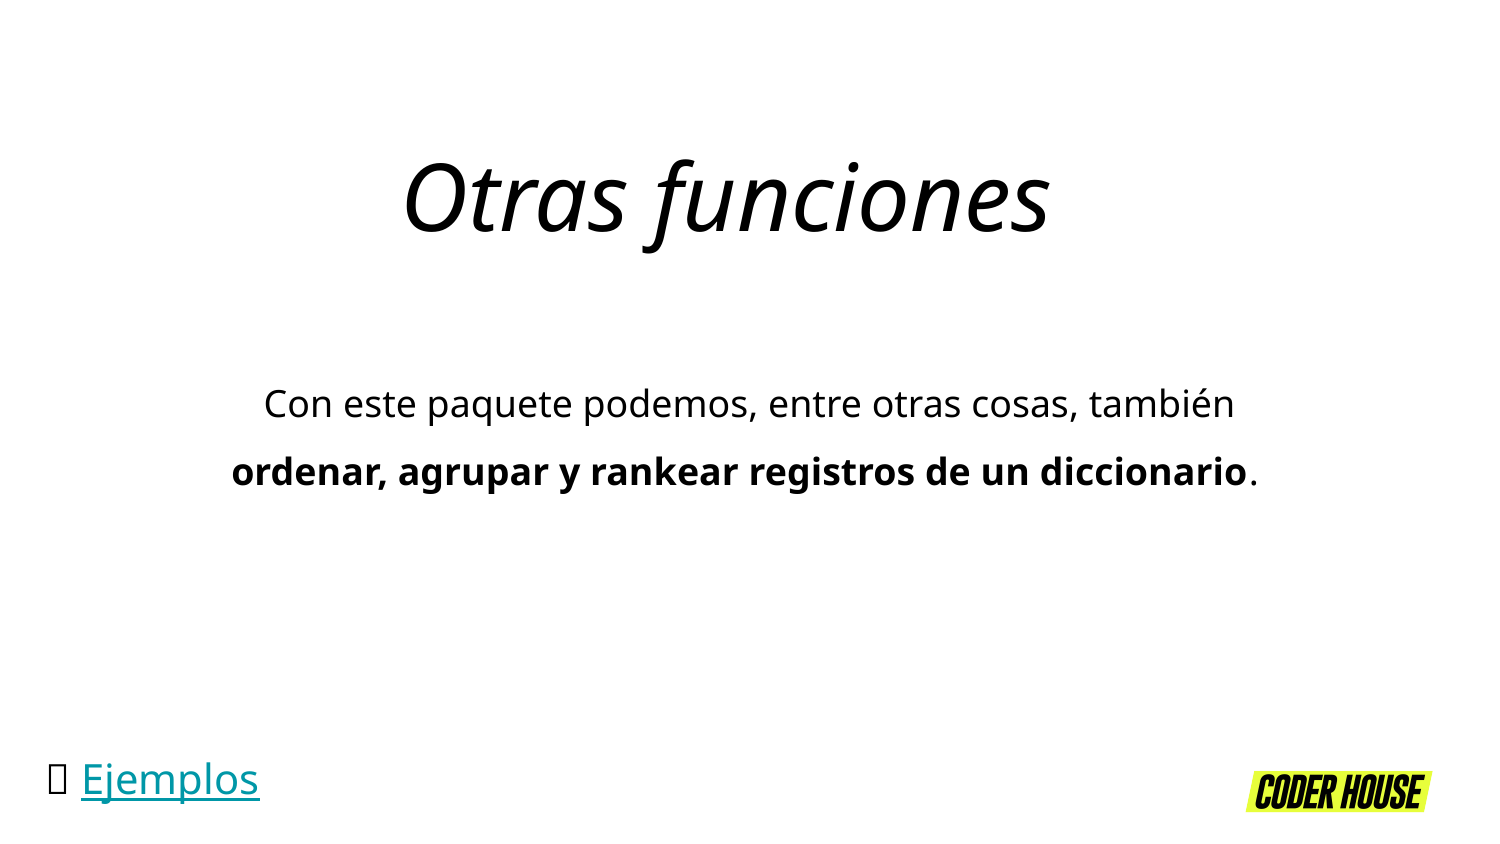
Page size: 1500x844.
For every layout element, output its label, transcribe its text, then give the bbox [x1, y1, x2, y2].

text_box Con este paquete podemos, entre otras cosas, también ordenar, agrupar y rankear registros de un diccionario. [171, 342, 1329, 532]
text_box Otras funciones [274, 122, 1204, 286]
picture [1241, 764, 1437, 819]
text_box [139, 256, 1361, 532]
text_box 👀 Ejemplos [30, 737, 523, 825]
